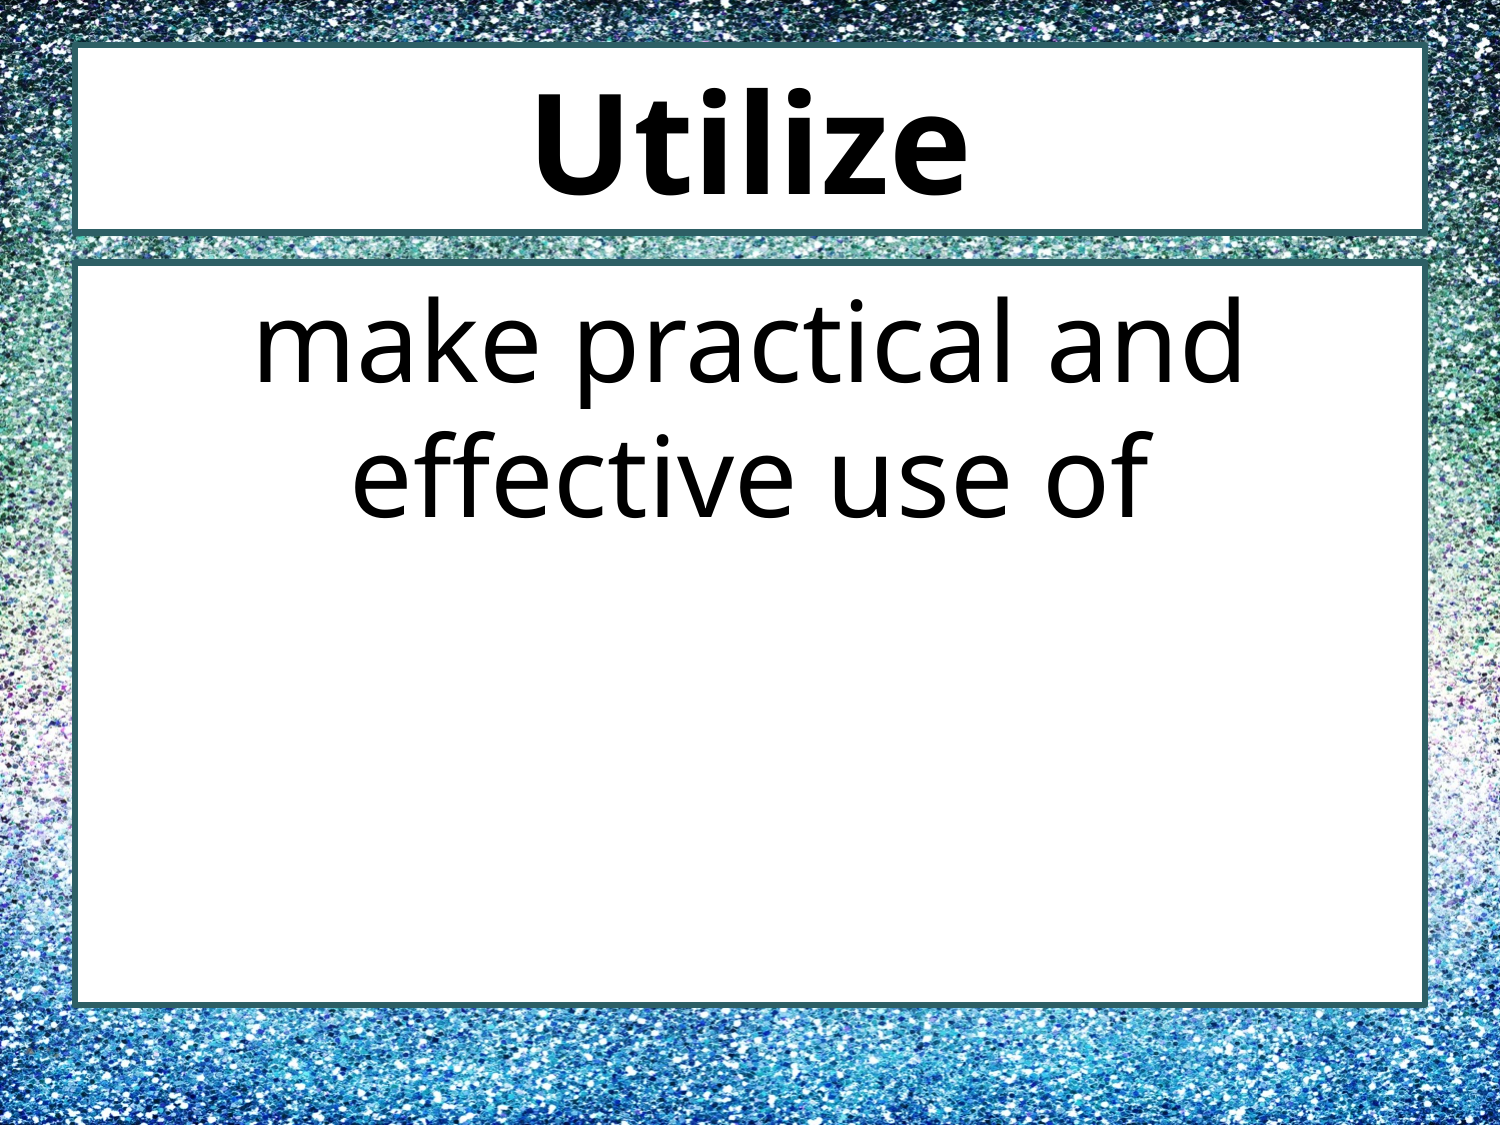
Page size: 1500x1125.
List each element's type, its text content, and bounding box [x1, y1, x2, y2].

title Utilize [72, 42, 1428, 236]
picture [0, 0, 1500, 1125]
list make practical and effective use of [72, 259, 1428, 1008]
